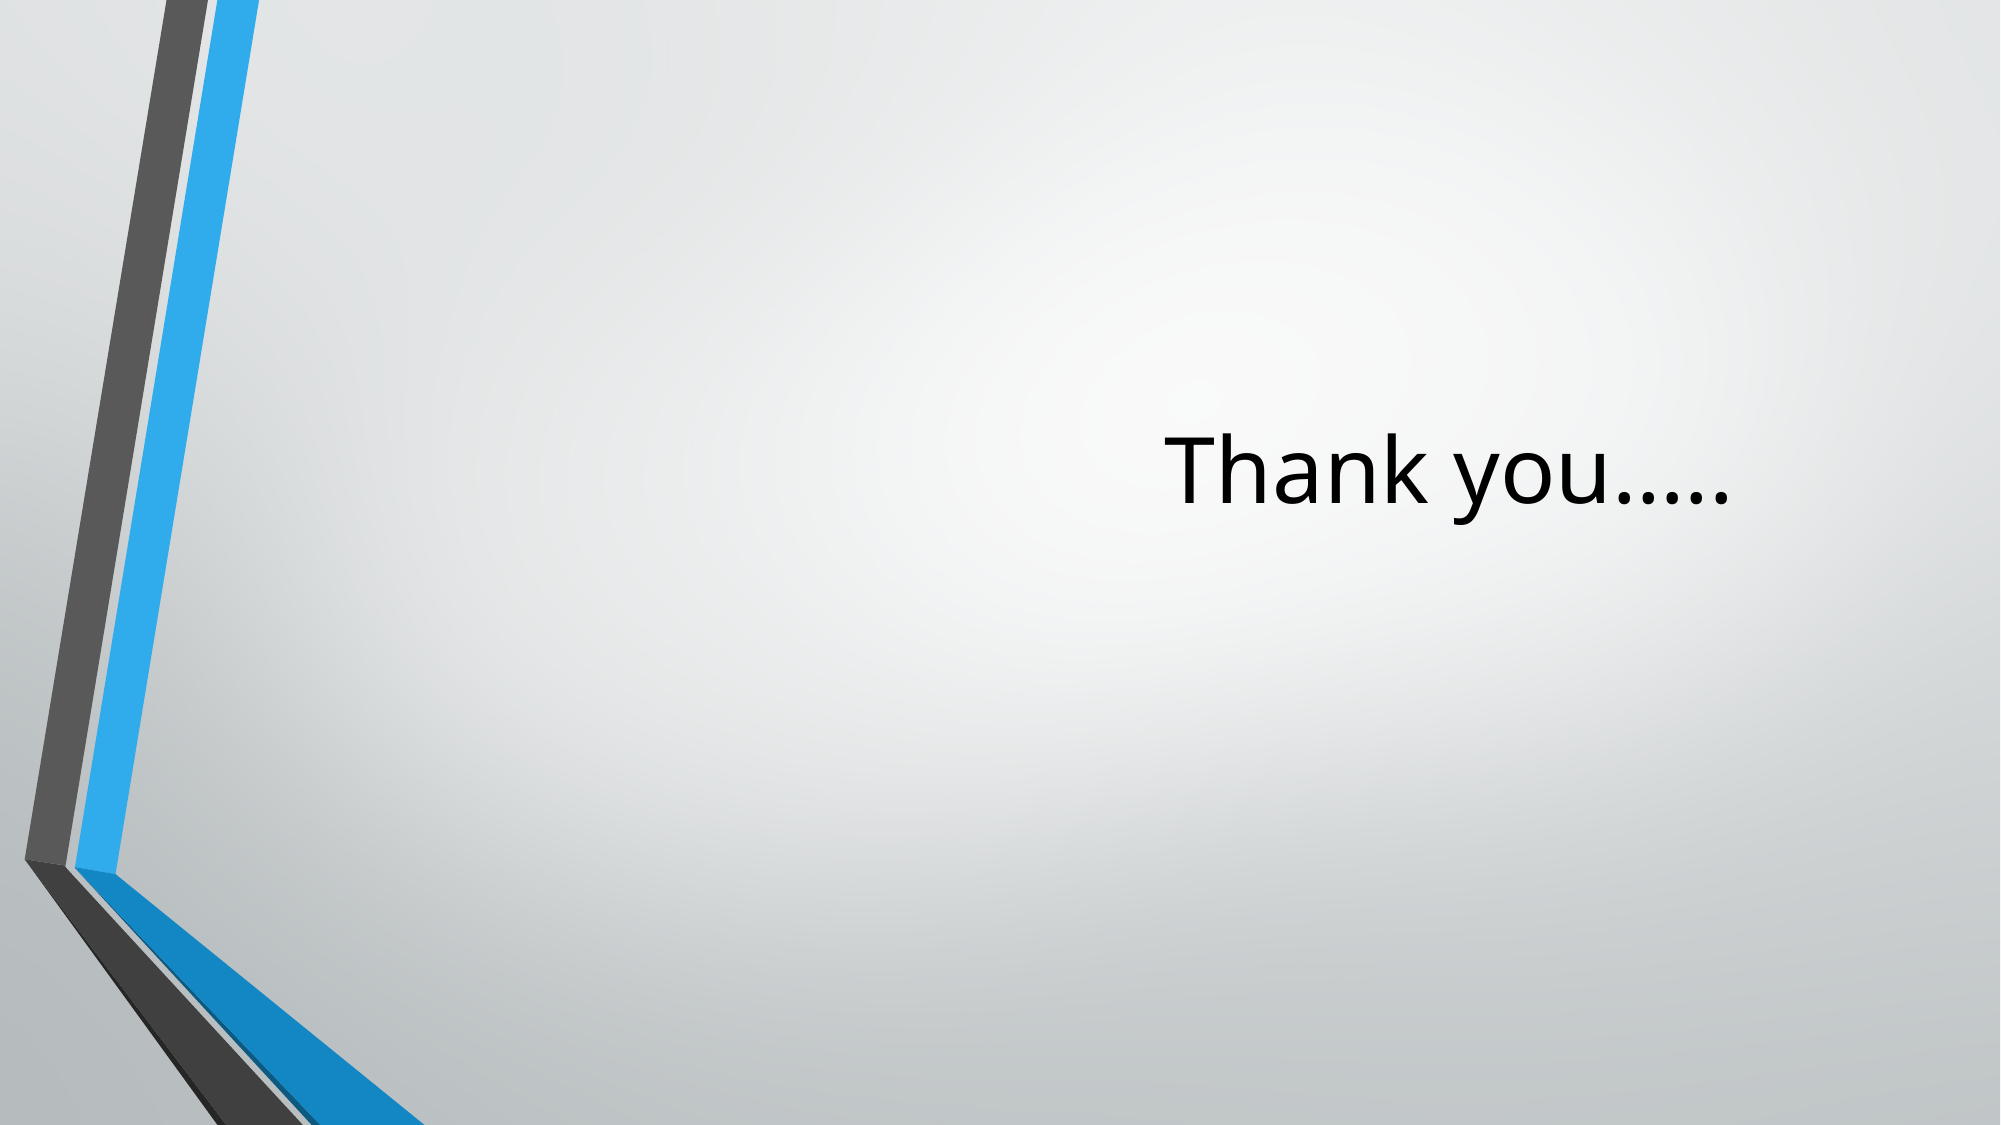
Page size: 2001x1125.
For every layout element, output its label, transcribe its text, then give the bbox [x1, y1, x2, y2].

list Thank you….. [249, 210, 1894, 723]
